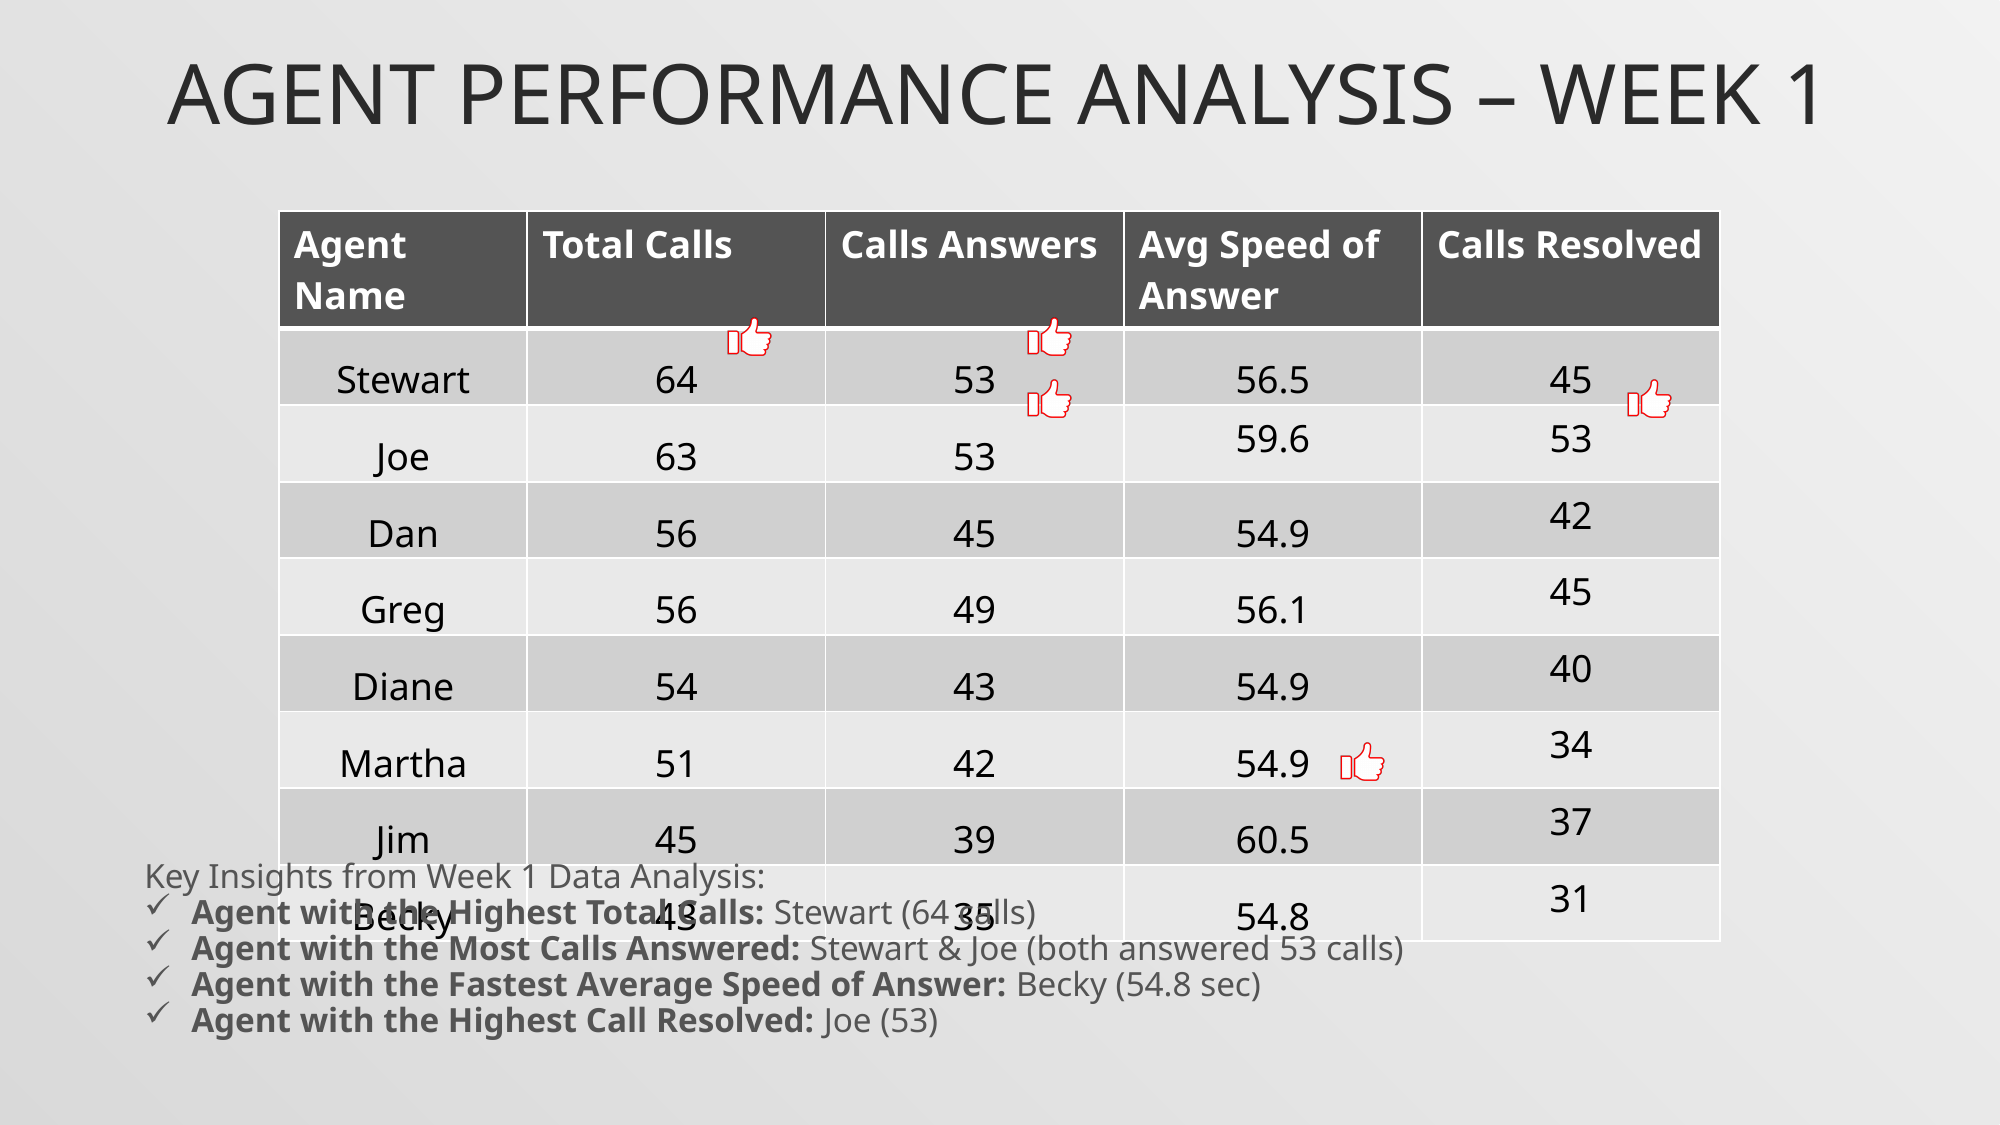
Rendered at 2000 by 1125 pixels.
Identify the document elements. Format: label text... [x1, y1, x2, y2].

table_cell 54.9 [1125, 483, 1421, 557]
table_cell 54.9 [1125, 712, 1421, 787]
table_cell 45 [1423, 331, 1719, 404]
table_cell 40 [1423, 636, 1719, 711]
table_cell 54 [528, 636, 825, 711]
picture [724, 311, 775, 362]
table_cell 56 [528, 483, 825, 557]
table_cell 42 [1423, 483, 1719, 557]
table_cell Joe [280, 406, 526, 481]
table_cell 34 [1423, 712, 1719, 787]
text_box Key Insights from Week 1 Data Analysis: Agent with the Highest Total Calls: Stewart (64 calls) Agent with the Most Calls Answered: Stewart & Joe (both answered 53 calls) Agent with the Fastest Average Speed of Answer: Becky (54.8 sec) Agent with the Highest Call Resolved: Joe (53) [129, 852, 1420, 1047]
table_cell 31 [1423, 866, 1719, 940]
table_cell 42 [826, 712, 1123, 787]
table_cell Martha [280, 712, 526, 787]
table_cell Diane [280, 636, 526, 711]
title Agent Performance Analysis – week 1 [0, 20, 2000, 150]
picture [1624, 373, 1675, 424]
table_header Calls Resolved [1423, 212, 1719, 326]
table_header Agent Name [280, 212, 526, 326]
table_cell 56.5 [1125, 331, 1421, 404]
table_cell 53 [826, 406, 1123, 481]
table_cell 45 [826, 483, 1123, 557]
table_header Calls Answers [826, 212, 1123, 326]
picture [1337, 736, 1388, 787]
table_cell 56 [528, 559, 825, 634]
table_header Total Calls [528, 212, 825, 326]
table_header Avg Speed of Answer [1125, 212, 1421, 326]
table_cell 39 [826, 789, 1123, 852]
table_cell 56.1 [1125, 559, 1421, 634]
table_cell 60.5 [1125, 789, 1421, 864]
table_cell 37 [1423, 789, 1719, 864]
table_cell 53 [1423, 406, 1719, 481]
table_cell 45 [1423, 559, 1719, 634]
table_cell Jim [280, 789, 526, 852]
table_cell 49 [826, 559, 1123, 634]
table_cell 64 [528, 331, 825, 404]
table_cell 59.6 [1125, 406, 1421, 481]
table_cell 54.9 [1125, 636, 1421, 711]
table_cell 43 [826, 636, 1123, 711]
table_cell 63 [528, 406, 825, 481]
table_cell Stewart [280, 331, 526, 404]
table_cell 53 [826, 331, 1123, 404]
table_cell Greg [280, 559, 526, 634]
picture [1024, 373, 1075, 424]
picture [1024, 311, 1075, 362]
table_cell Dan [280, 483, 526, 557]
table_cell 51 [528, 712, 825, 787]
table_cell 45 [528, 789, 825, 852]
